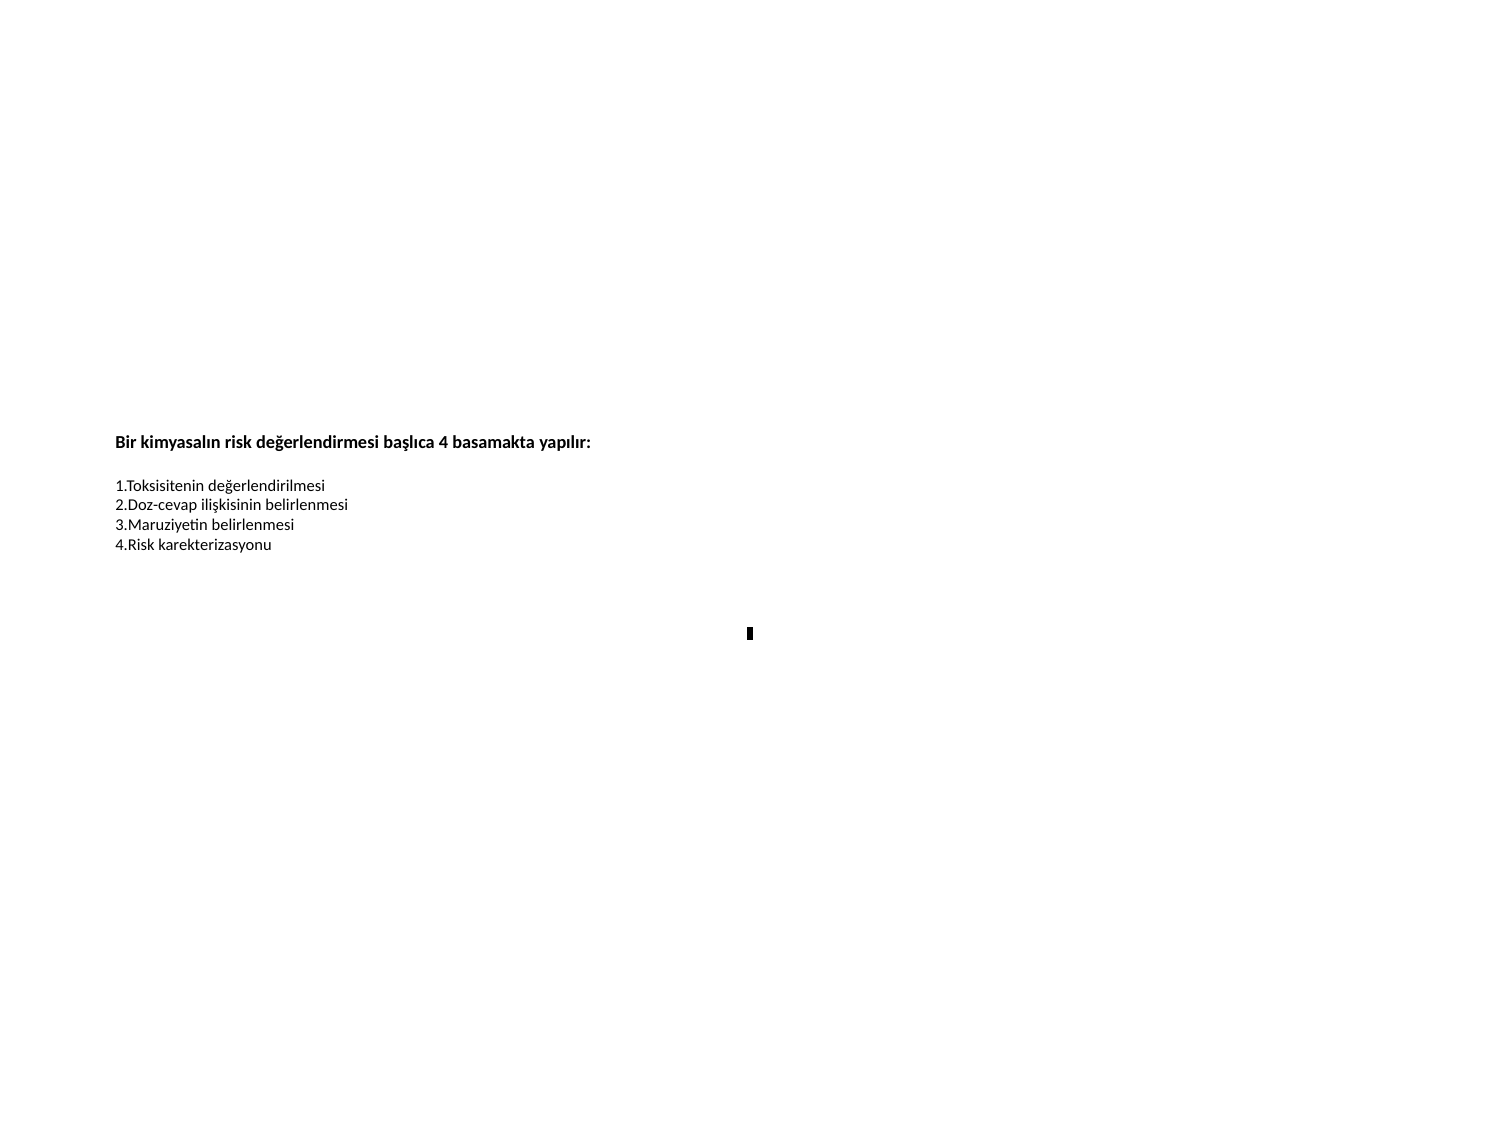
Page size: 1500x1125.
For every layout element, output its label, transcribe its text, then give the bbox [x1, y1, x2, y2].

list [747, 627, 753, 641]
title Bir kimyasalın risk değerlendirmesi başlıca 4 basamakta yapılır: 1.Toksisitenin değerlendirilmesi 2.Doz-cevap ilişkisinin belirlenmesi 3.Maruziyetin belirlenmesi 4.Risk karekterizasyonu [100, 397, 1451, 585]
